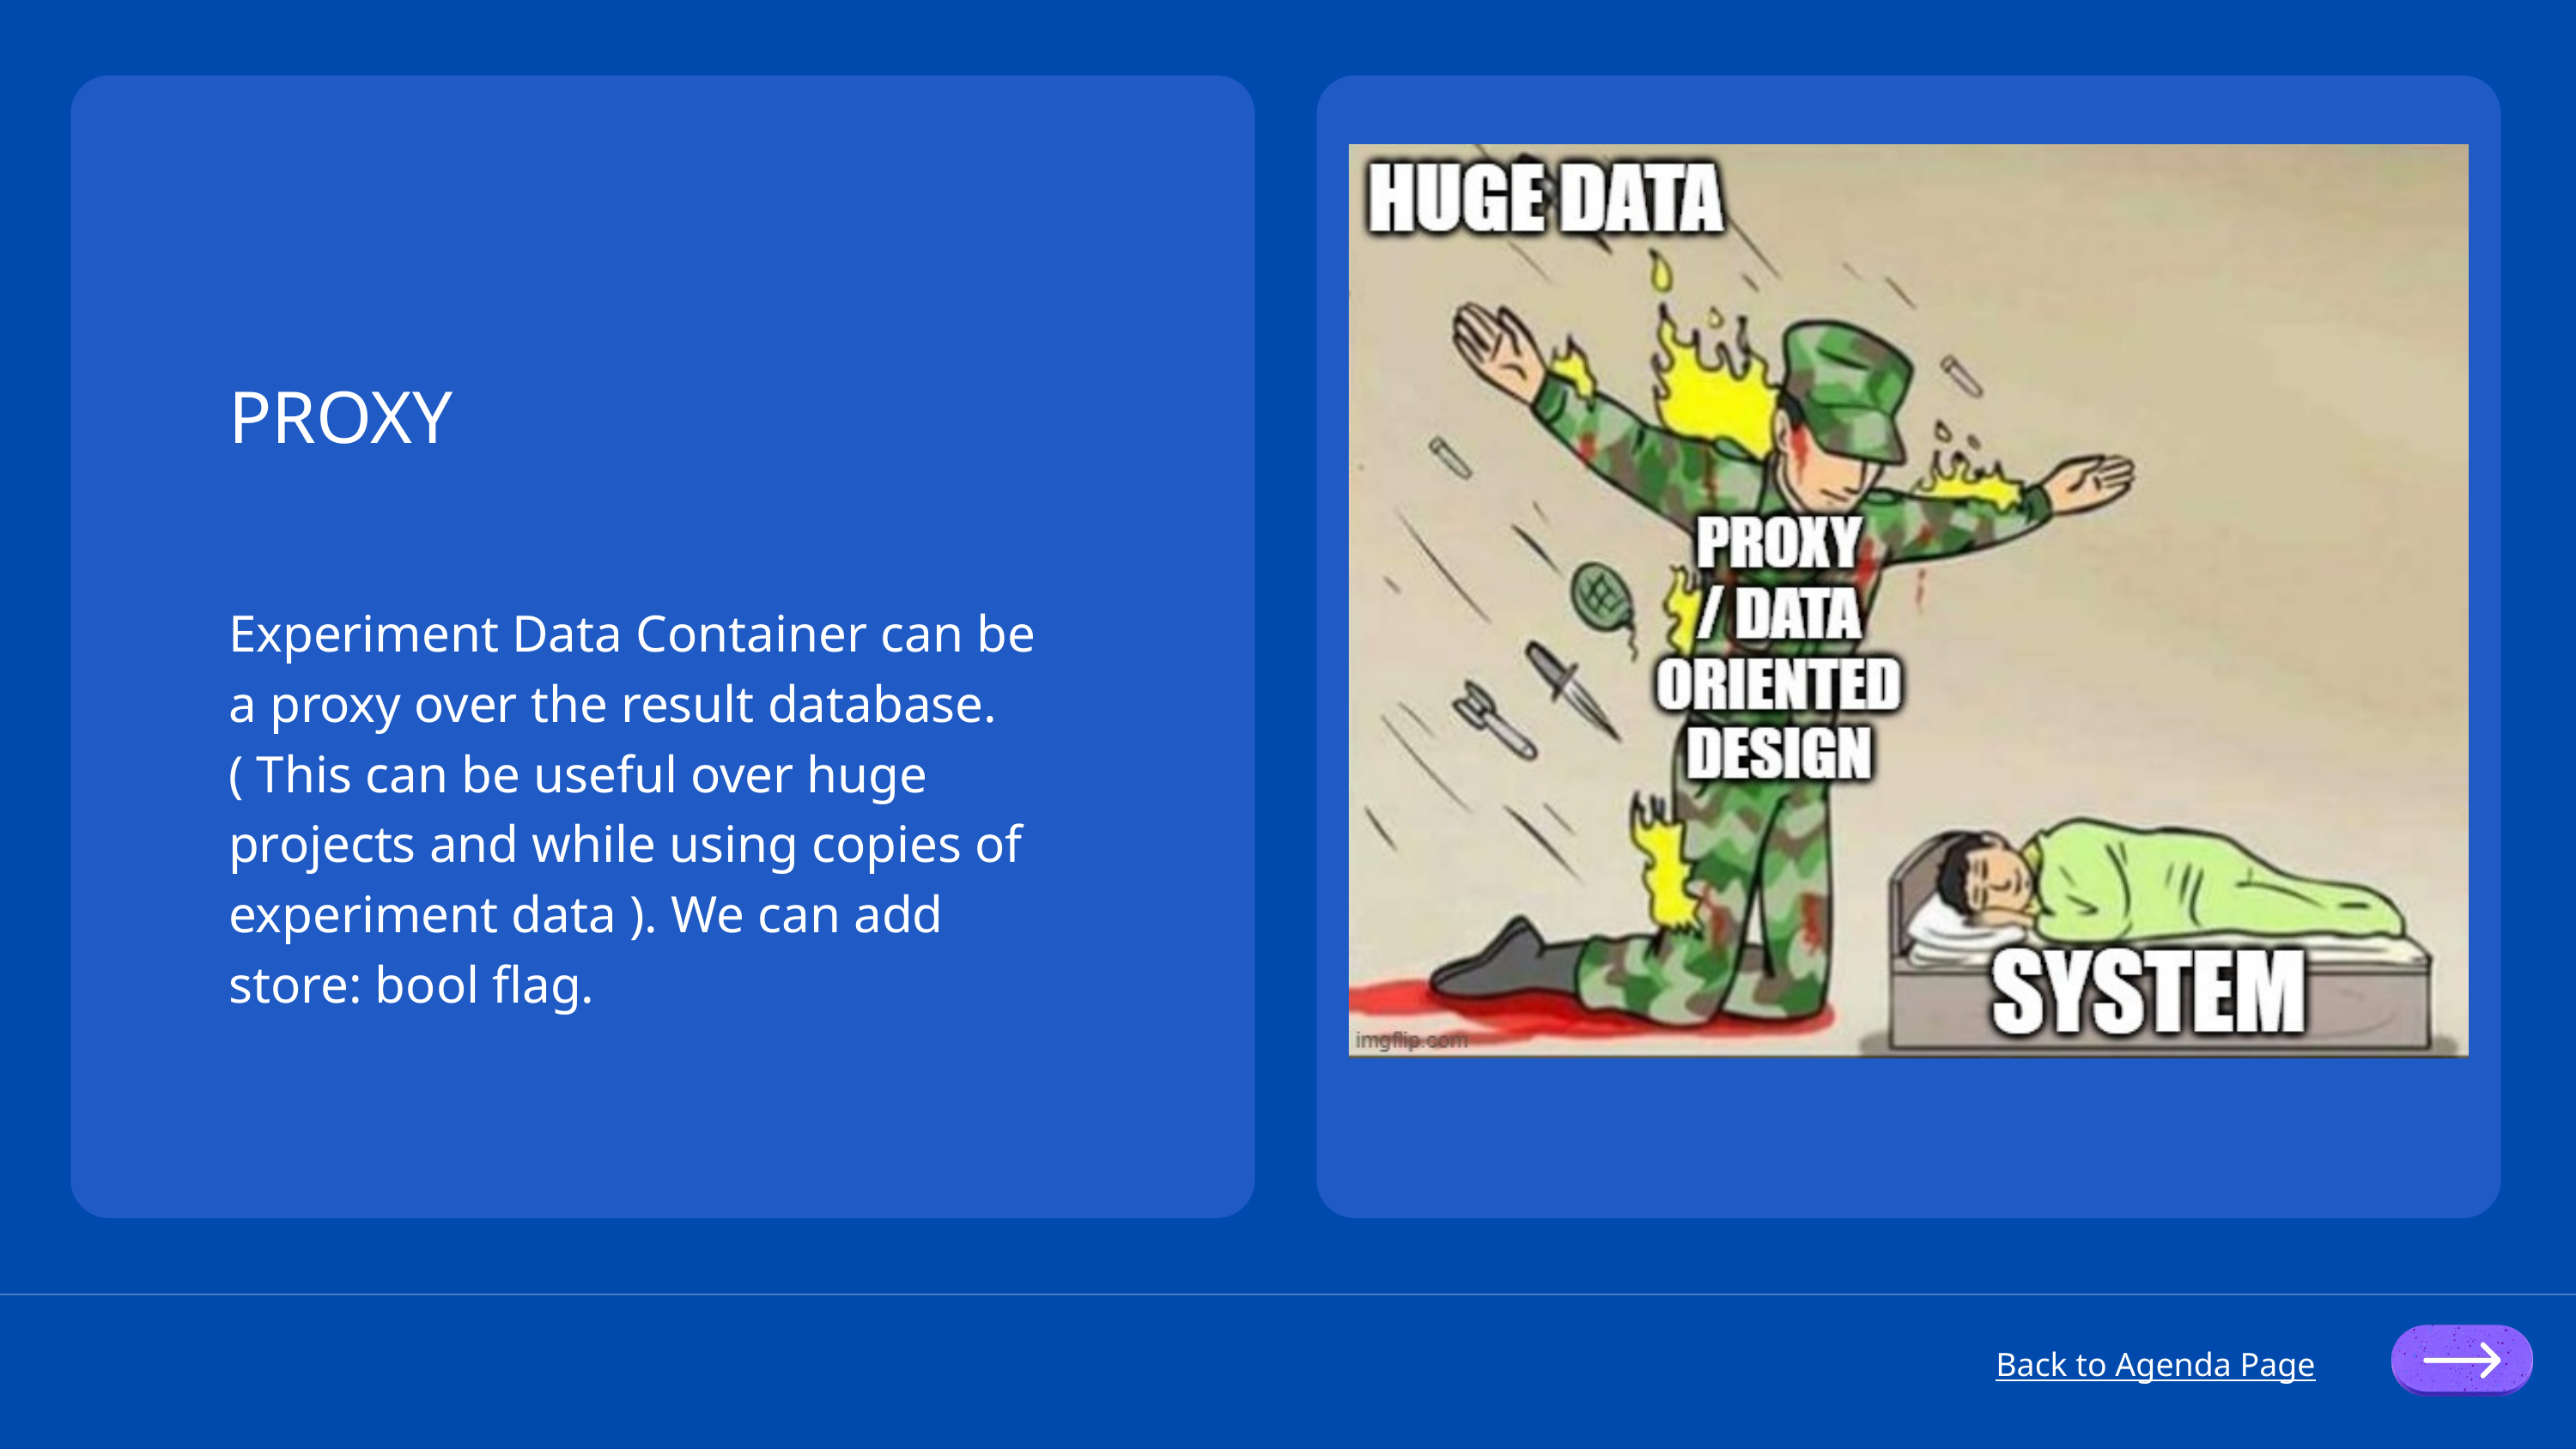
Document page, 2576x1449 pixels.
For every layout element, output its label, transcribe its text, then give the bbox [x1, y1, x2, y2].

text_box [2423, 1342, 2501, 1379]
text_box [2391, 1325, 2534, 1397]
text_box Back to Agenda Page [1878, 1337, 2316, 1383]
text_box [70, 75, 1255, 1219]
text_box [1316, 75, 2501, 1219]
